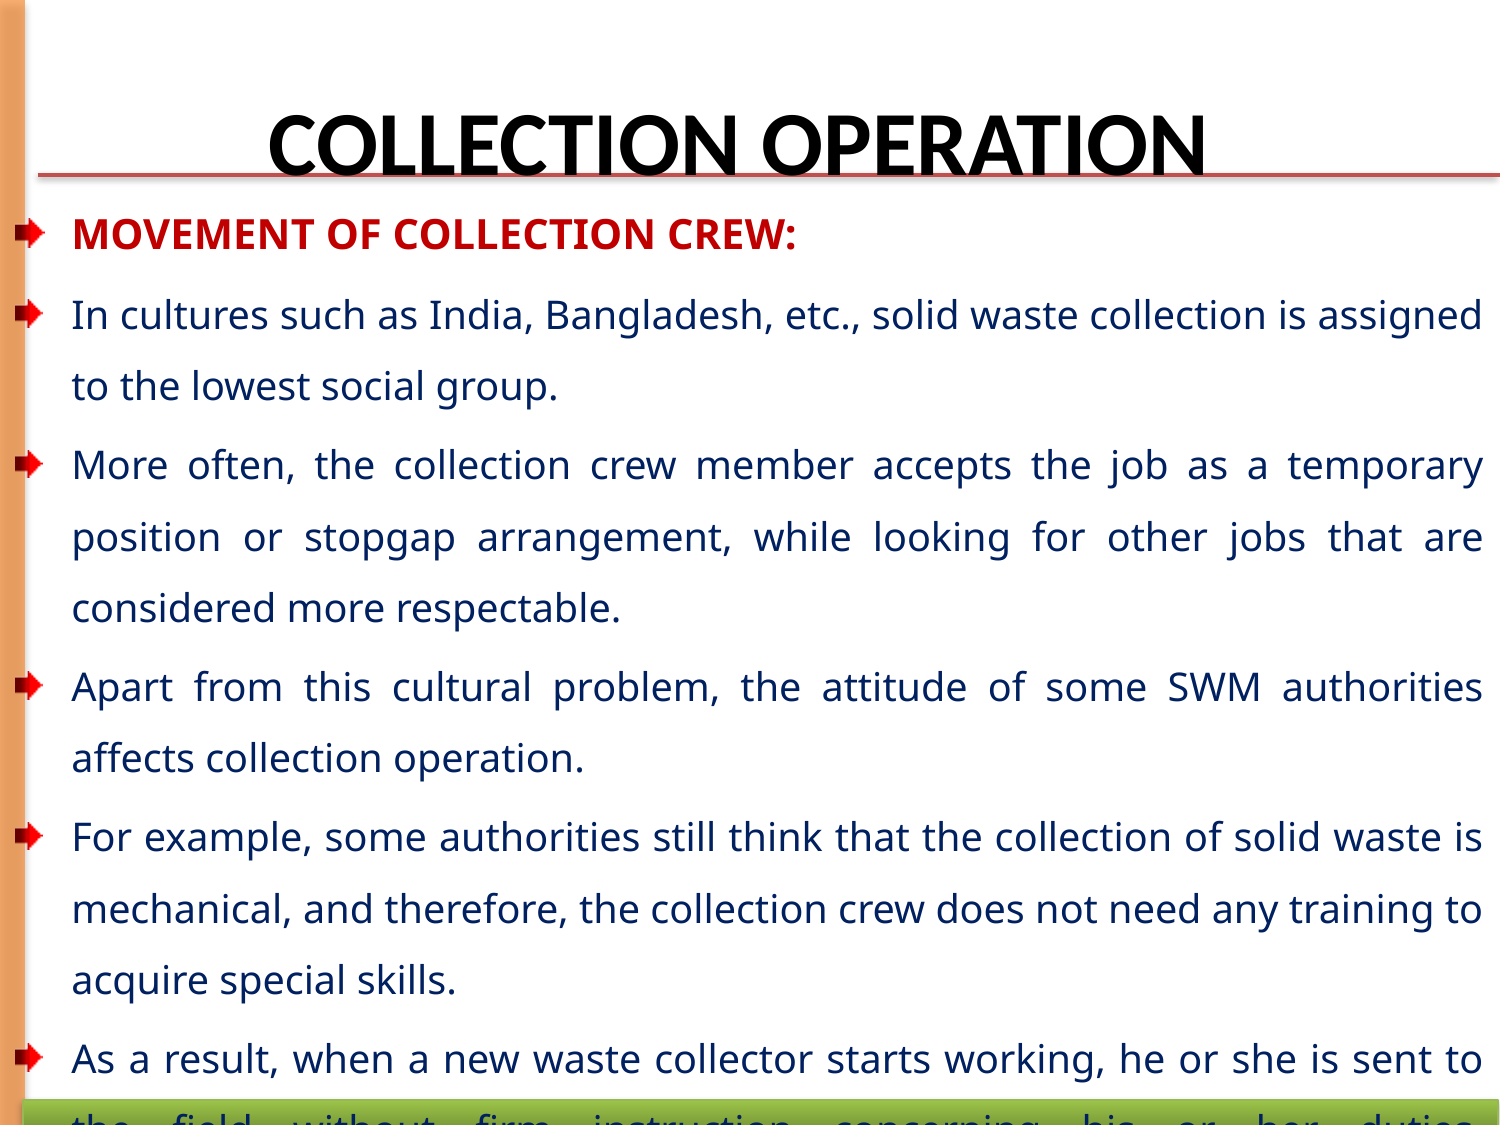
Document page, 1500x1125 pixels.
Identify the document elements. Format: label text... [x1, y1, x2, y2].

title COLLECTION OPERATION [75, 45, 1425, 175]
picture [15, 822, 43, 850]
picture [15, 218, 45, 248]
picture [15, 299, 43, 328]
picture [15, 671, 43, 700]
list MOVEMENT OF COLLECTION CREW: In cultures such as India, Bangladesh, etc., solid waste collection is assigned to the lowest social group. More often, the collection crew member accepts the job as a temporary position or stopgap arrangement, while looking for other jobs that are considered more respectable. Apart from this cultural problem, the attitude of some SWM authorities affects collection operation. For example, some authorities still think that the collection of solid waste is mechanical, and therefore, the collection crew does not need any training to acquire special skills. As a result, when a new waste collector starts working, he or she is sent to the field without firm instruction concerning his or her duties, responsibilities and required skills. For an effective collection operation, the collection team must properly be trained. The collection crew and the driver of the collection vehicle must, for example, work as a team, and this is important to maintain the team morale and a sense of social responsibility among these workers. [0, 175, 1500, 1060]
picture [15, 1043, 43, 1072]
picture [15, 450, 43, 478]
